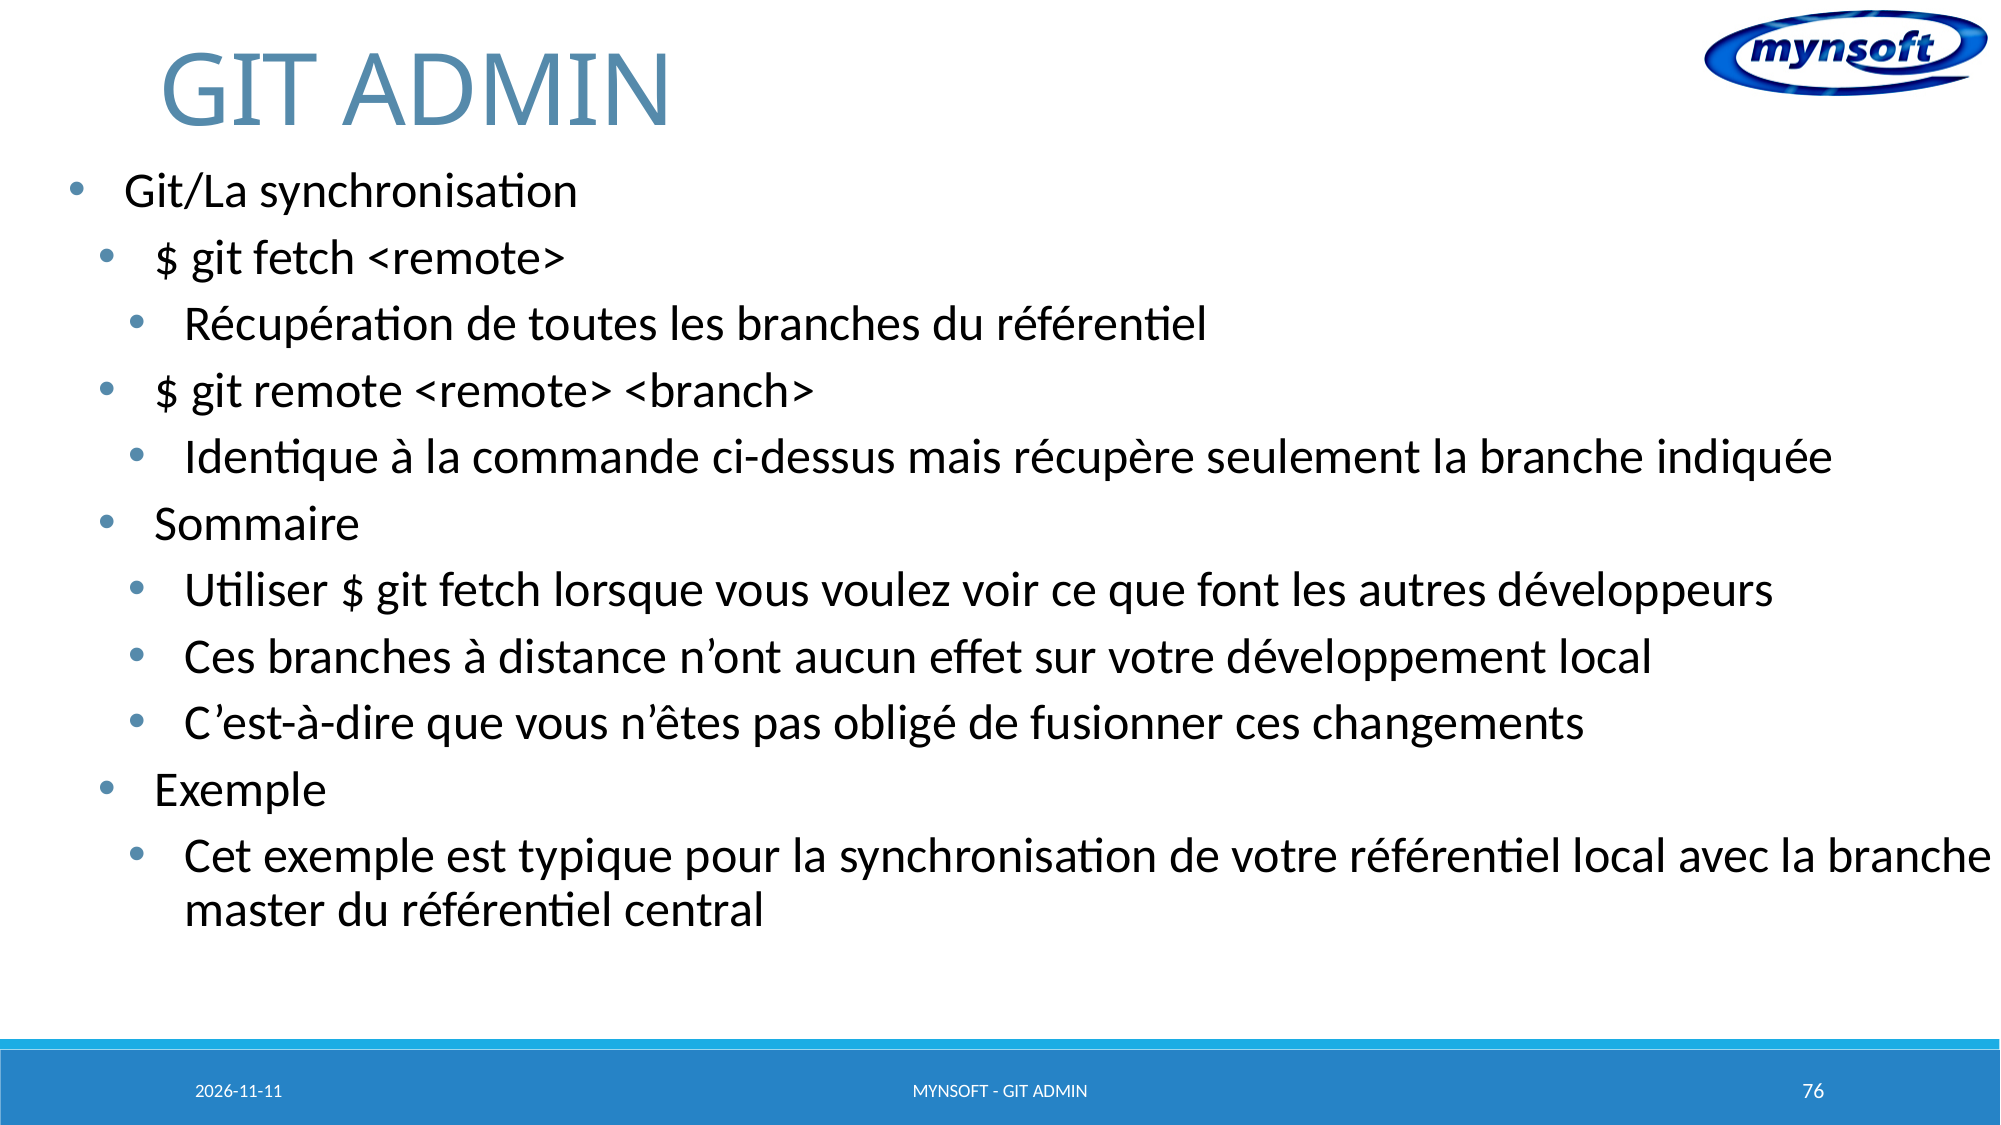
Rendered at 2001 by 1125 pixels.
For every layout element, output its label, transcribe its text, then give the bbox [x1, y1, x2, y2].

list Git/La synchronisation $ git fetch <remote> Récupération de toutes les branches du référentiel $ git remote <remote> <branch> Identique à la commande ci-dessus mais récupère seulement la branche indiquée Sommaire Utiliser $ git fetch lorsque vous voulez voir ce que font les autres développeurs Ces branches à distance n’ont aucun effet sur votre développement local C’est-à-dire que vous n’êtes pas obligé de fusionner ces changements Exemple Cet exemple est typique pour la synchronisation de votre référentiel local avec la branche master du référentiel central [20, 157, 2000, 1014]
title GIT ADMIN [158, 42, 1841, 148]
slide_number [180, 1059, 586, 1120]
slide_number 76 [1624, 1059, 1840, 1120]
picture [1702, 8, 1990, 99]
footer MYNSOFT - GIT ADMIN [604, 1059, 1396, 1120]
